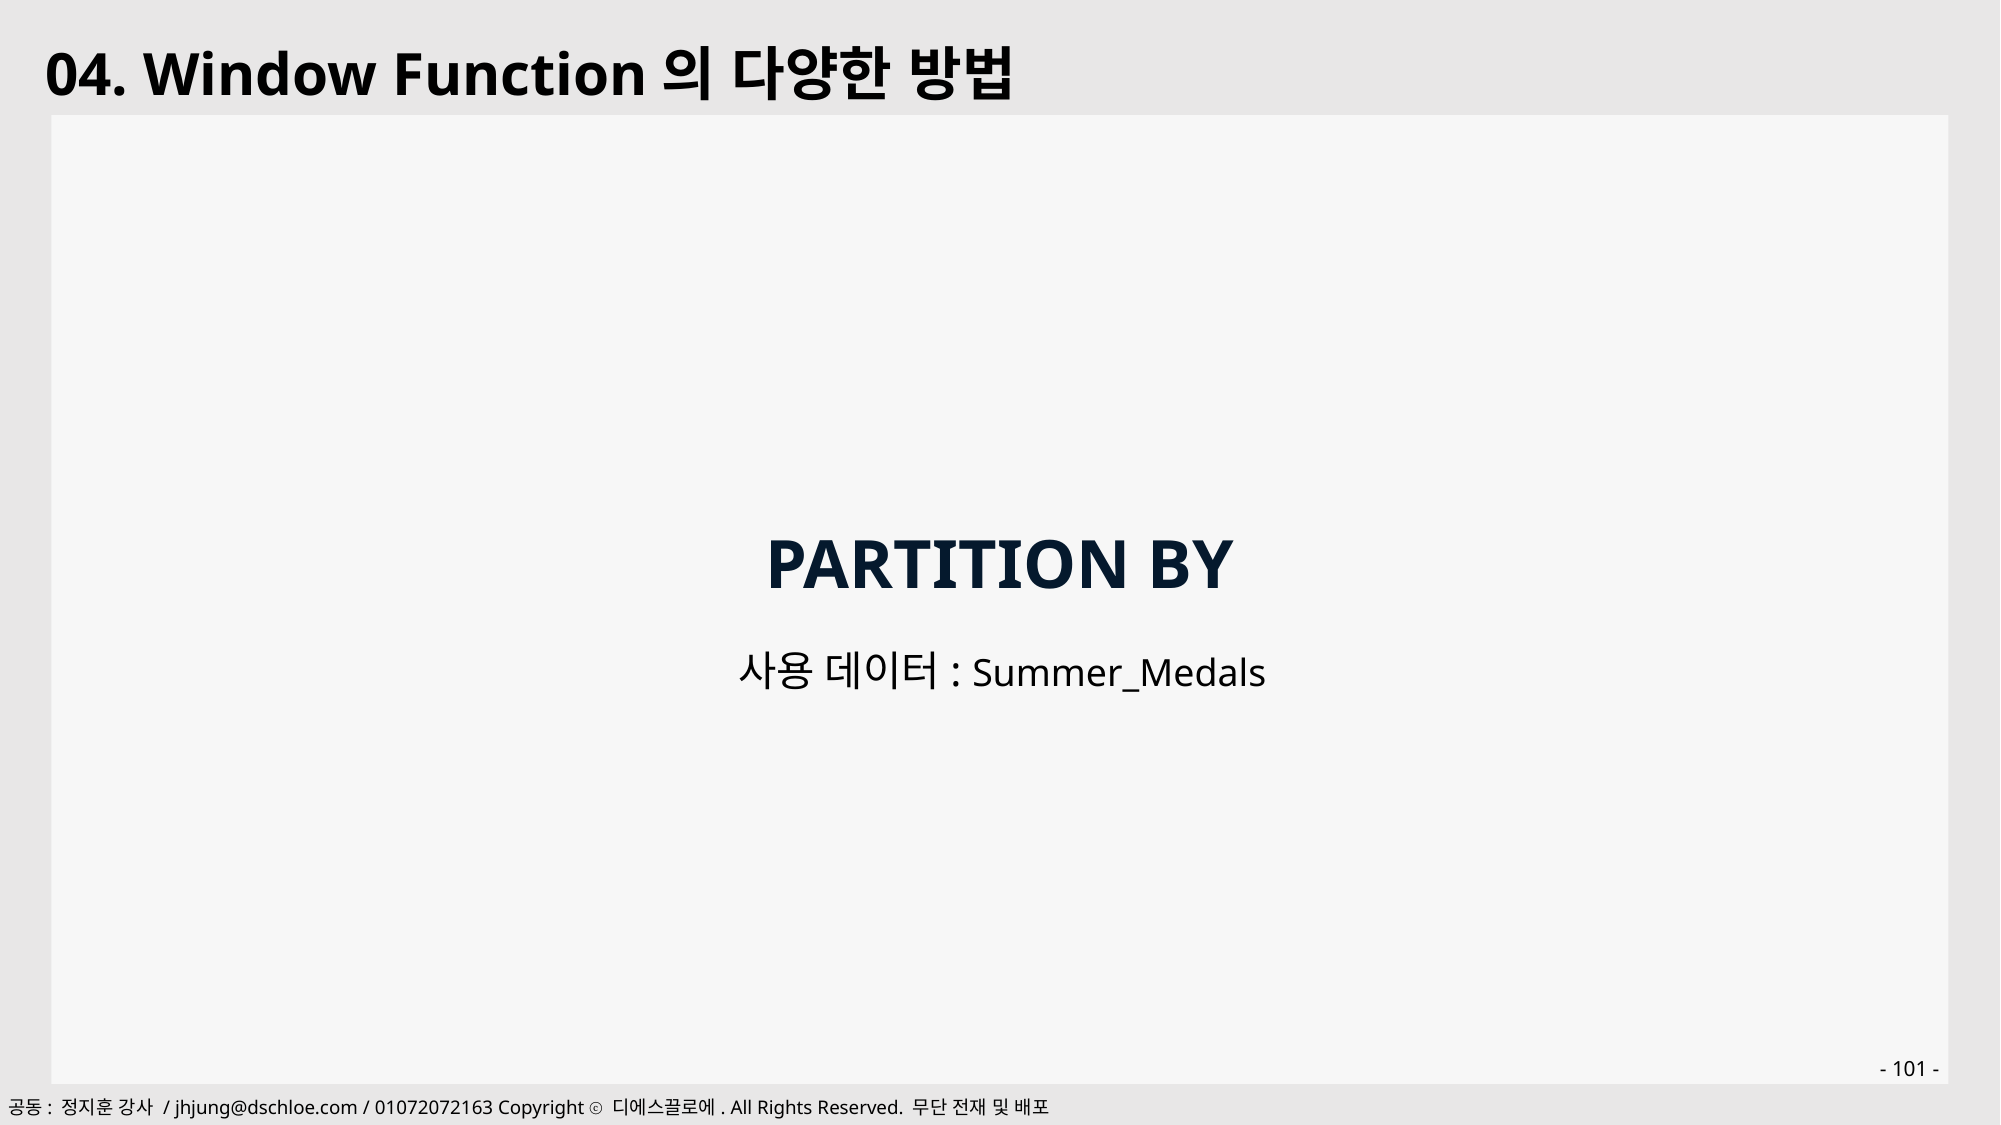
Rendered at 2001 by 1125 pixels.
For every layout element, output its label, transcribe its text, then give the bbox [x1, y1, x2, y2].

text_box 사용 데이터: Summer_Medals [723, 637, 1282, 703]
text_box PARTITION BY [637, 514, 1363, 610]
slide_number - 101 - [1504, 1039, 1955, 1100]
text_box 04. Window Function의 다양한 방법 [30, 30, 1031, 115]
